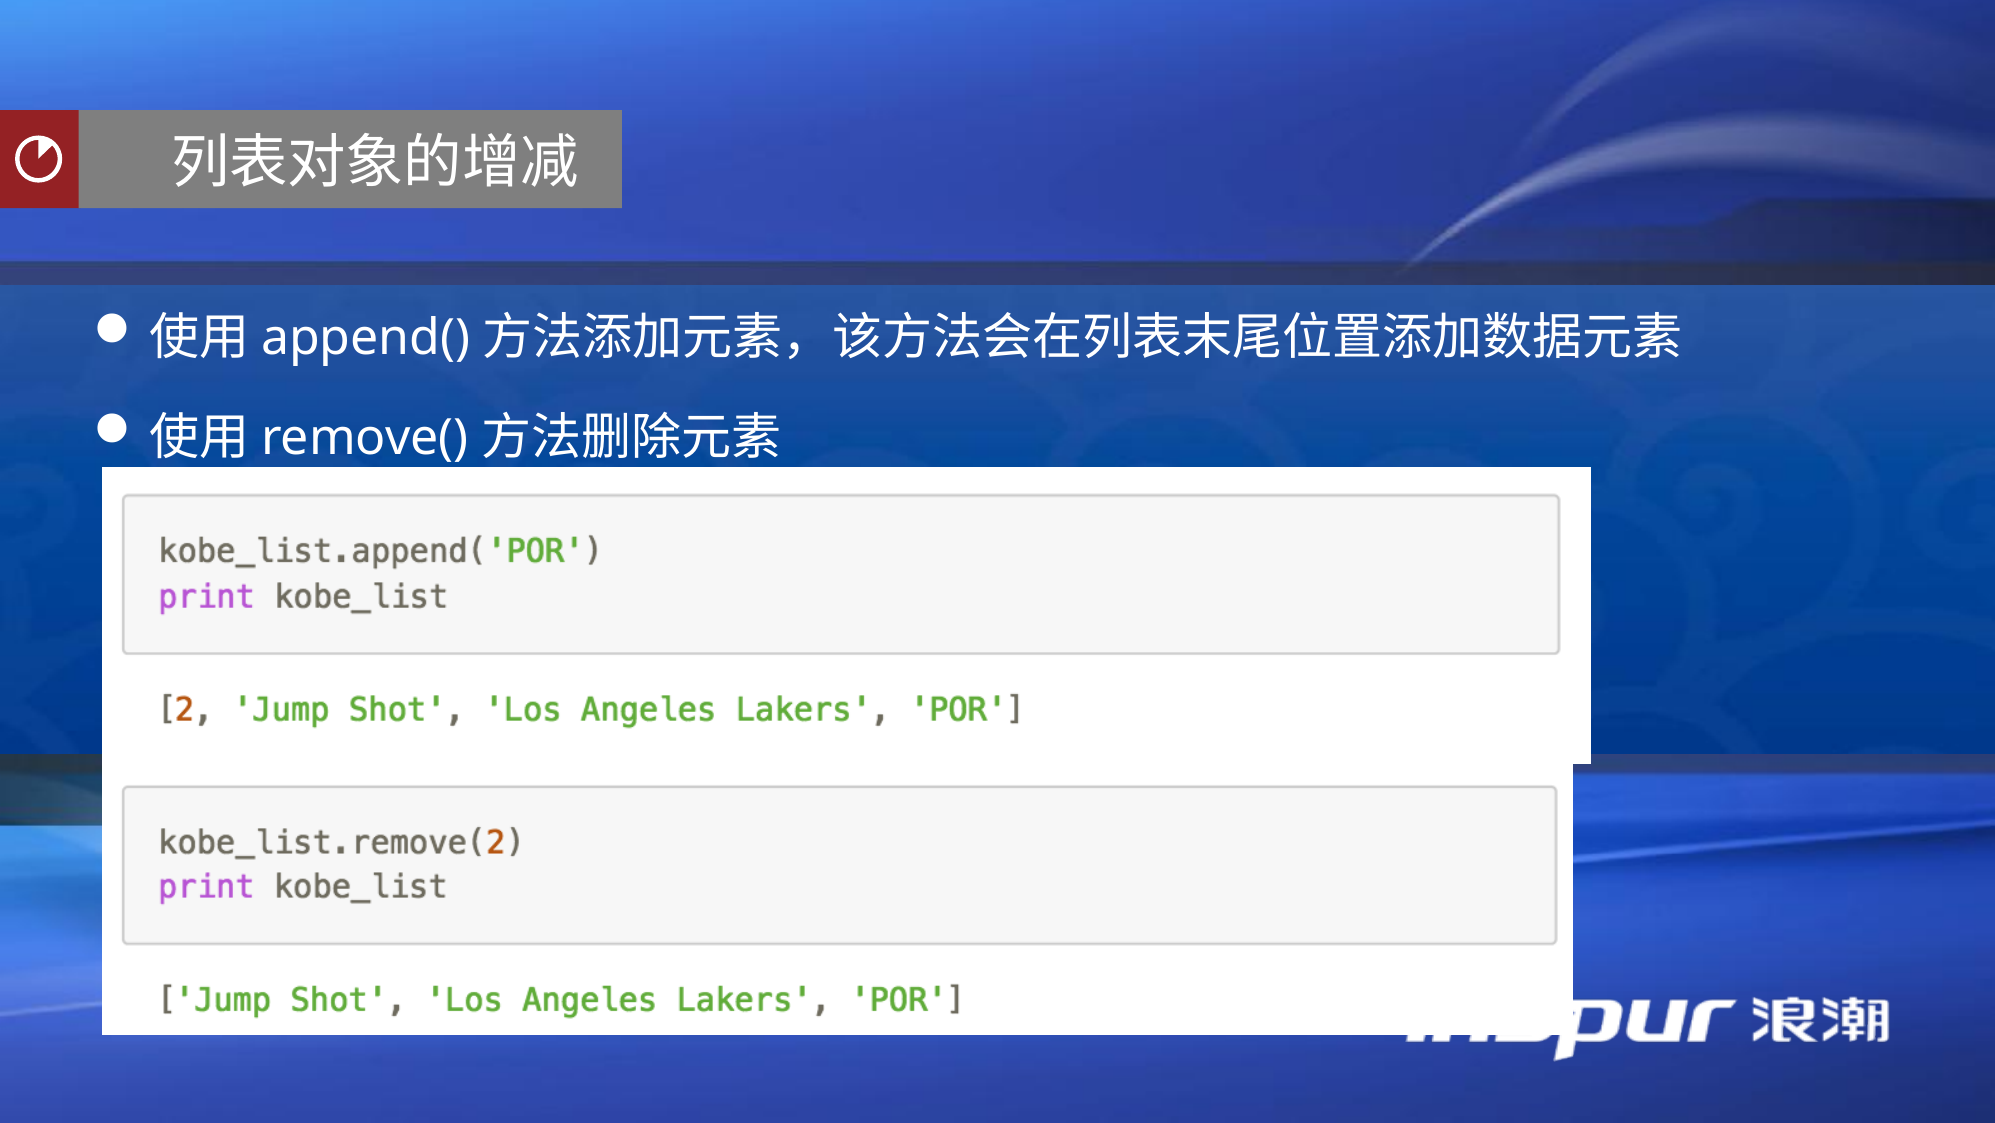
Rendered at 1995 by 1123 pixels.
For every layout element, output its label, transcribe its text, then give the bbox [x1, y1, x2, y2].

picture [0, 0, 1995, 1123]
text_box [77, 108, 624, 210]
text_box [0, 108, 77, 210]
text_box 使用append()方法添加元素，该方法会在列表末尾位置添加数据元素 使用remove()方法删除元素 [78, 267, 1756, 953]
text_box [15, 135, 63, 183]
text_box 列表对象的增减 [156, 116, 776, 202]
